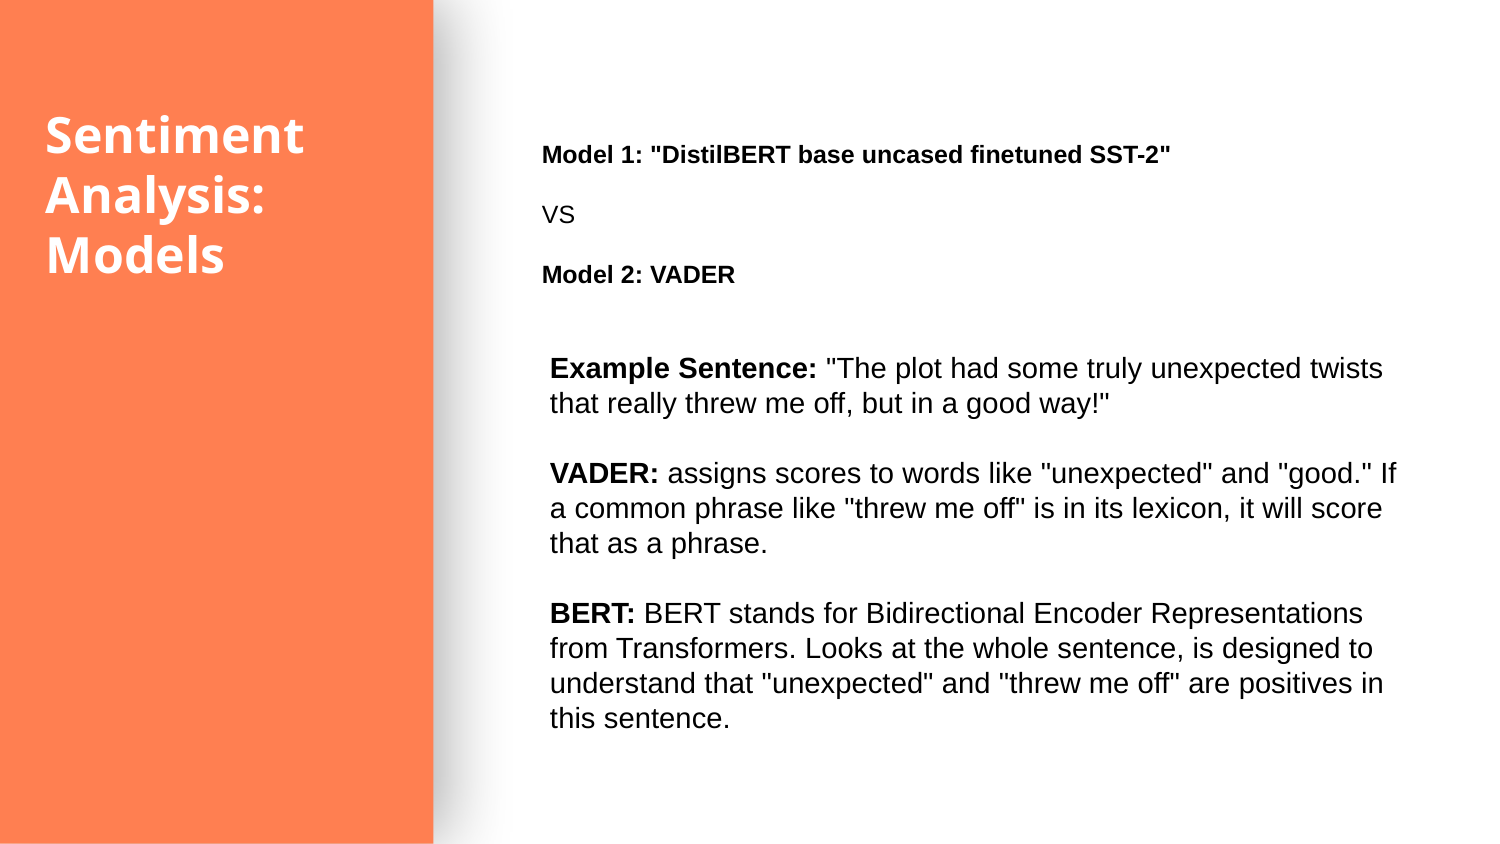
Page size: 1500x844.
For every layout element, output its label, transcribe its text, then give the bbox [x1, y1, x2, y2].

text_box Example Sentence: "The plot had some truly unexpected twists that really threw me off, but in a good way!" VADER: assigns scores to words like "unexpected" and "good." If a common phrase like "threw me off" is in its lexicon, it will score that as a phrase. BERT: BERT stands for Bidirectional Encoder Representations from Transformers. Looks at the whole sentence, is designed to understand that "unexpected" and "threw me off" are positives in this sentence. [534, 341, 1432, 742]
title Sentiment Analysis: Models [30, 88, 394, 422]
text_box Model 1: "DistilBERT base uncased finetuned SST-2" VS Model 2: VADER [526, 131, 1337, 296]
